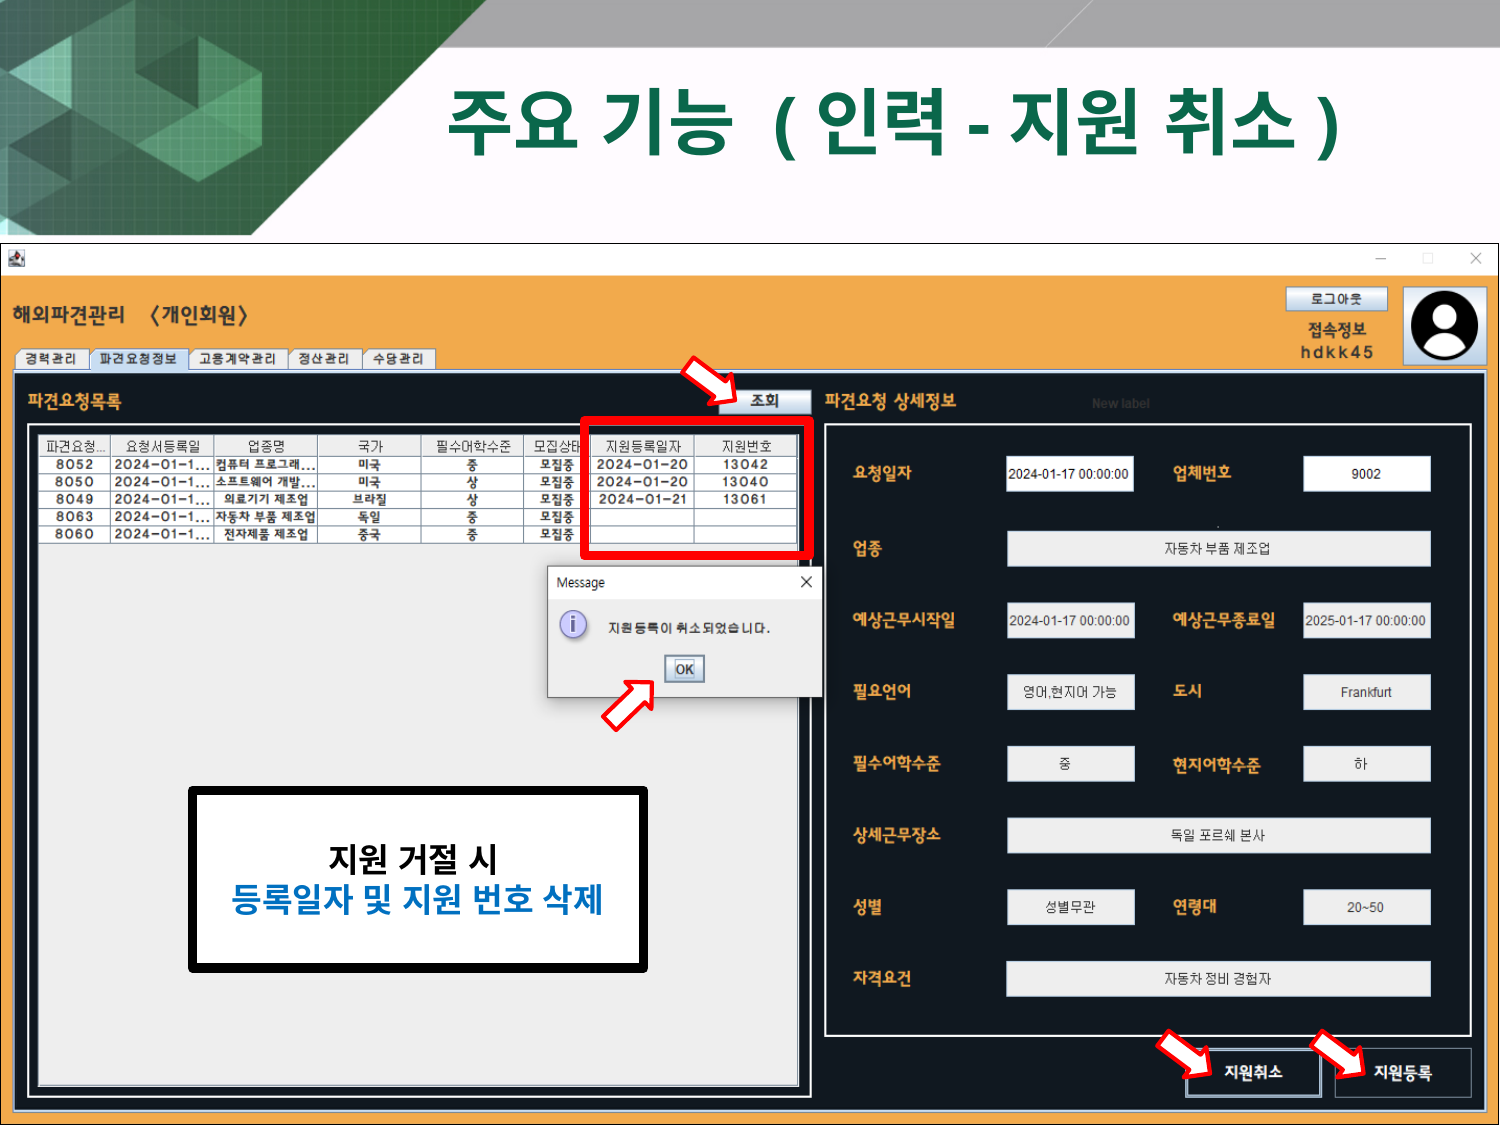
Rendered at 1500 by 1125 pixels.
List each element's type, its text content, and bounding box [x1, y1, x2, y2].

picture [0, 0, 1500, 1125]
title 주요 기능 (인력-지원 취소) [431, 54, 1471, 186]
